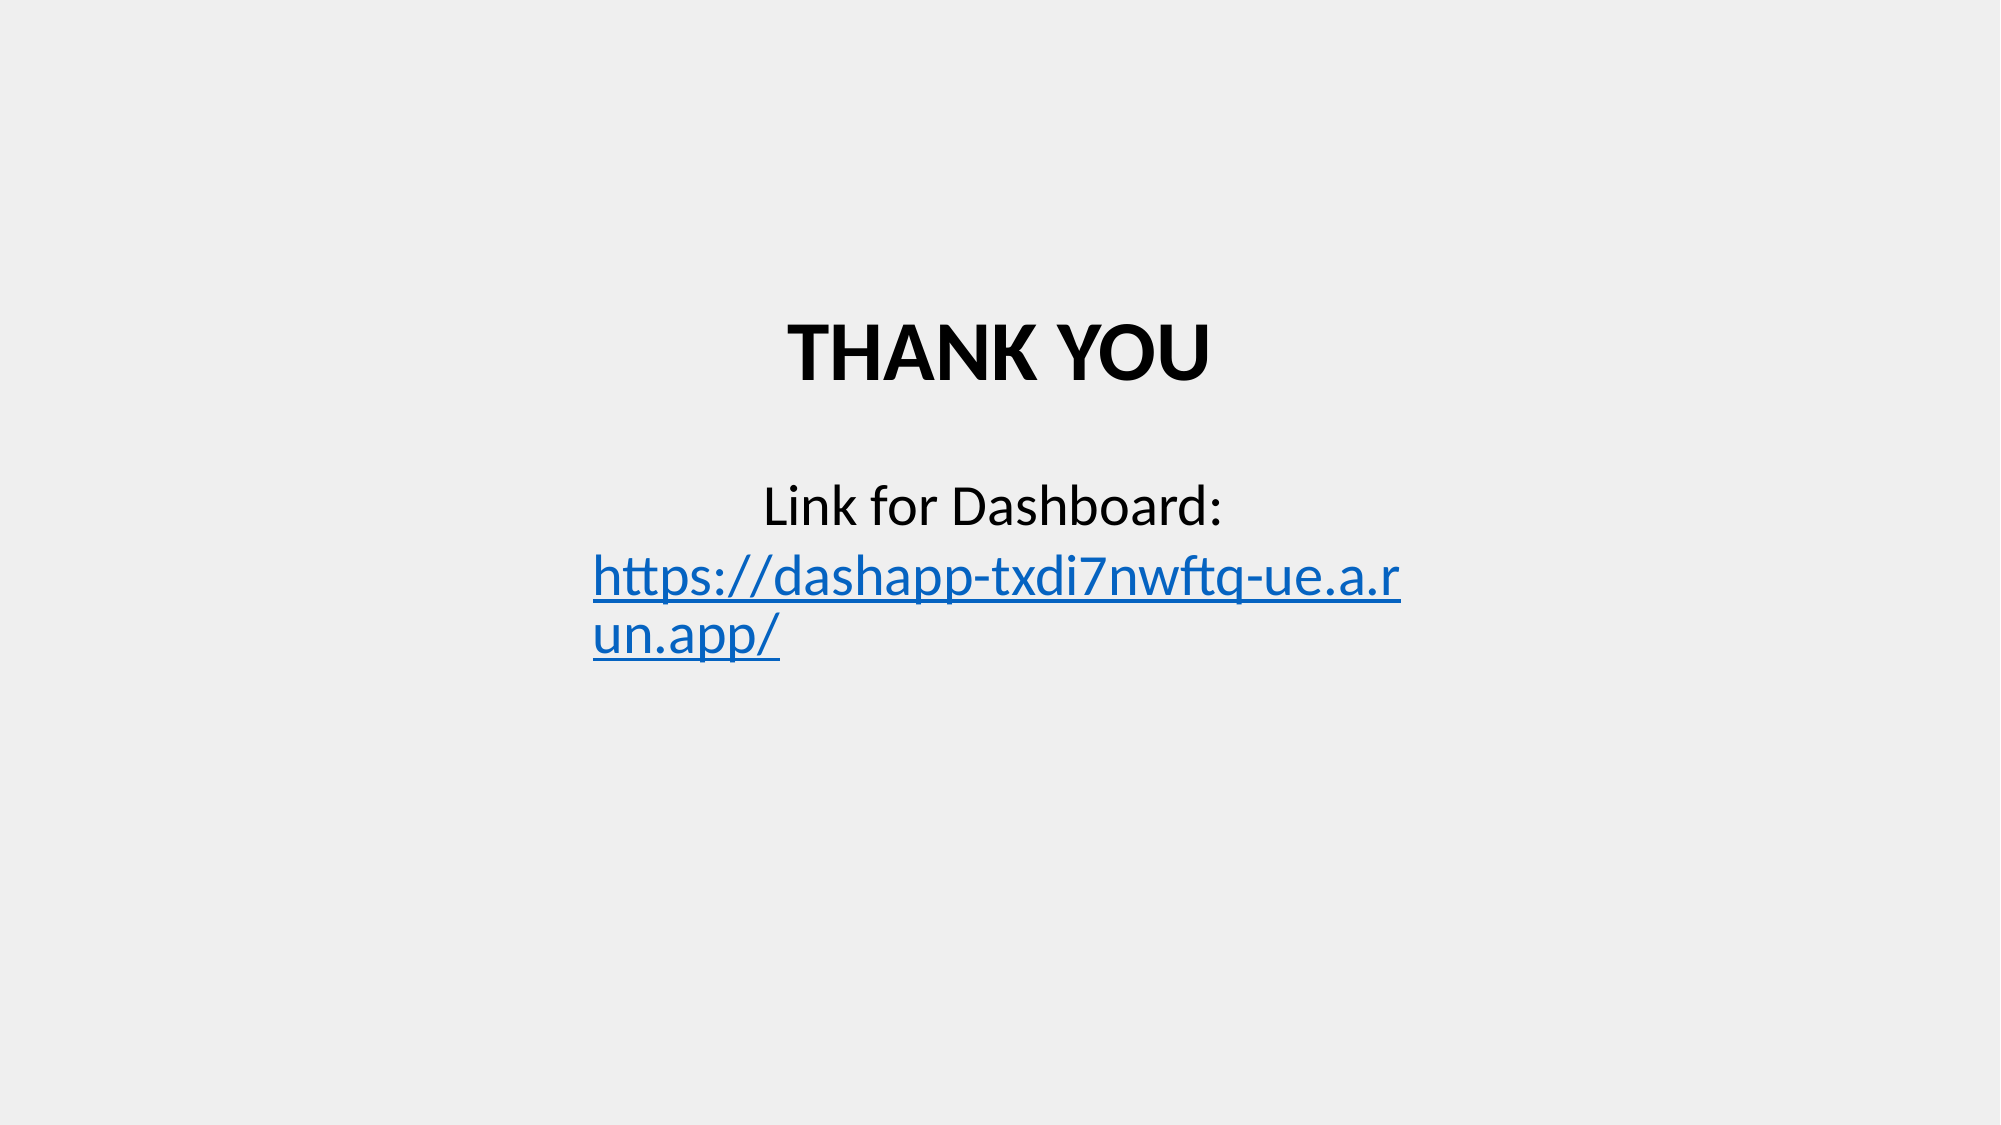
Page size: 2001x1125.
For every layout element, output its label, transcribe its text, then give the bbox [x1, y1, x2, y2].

text_box THANK YOU Link for Dashboard: https://dashapp-txdi7nwftq-ue.a.run.app/ [577, 279, 1422, 550]
